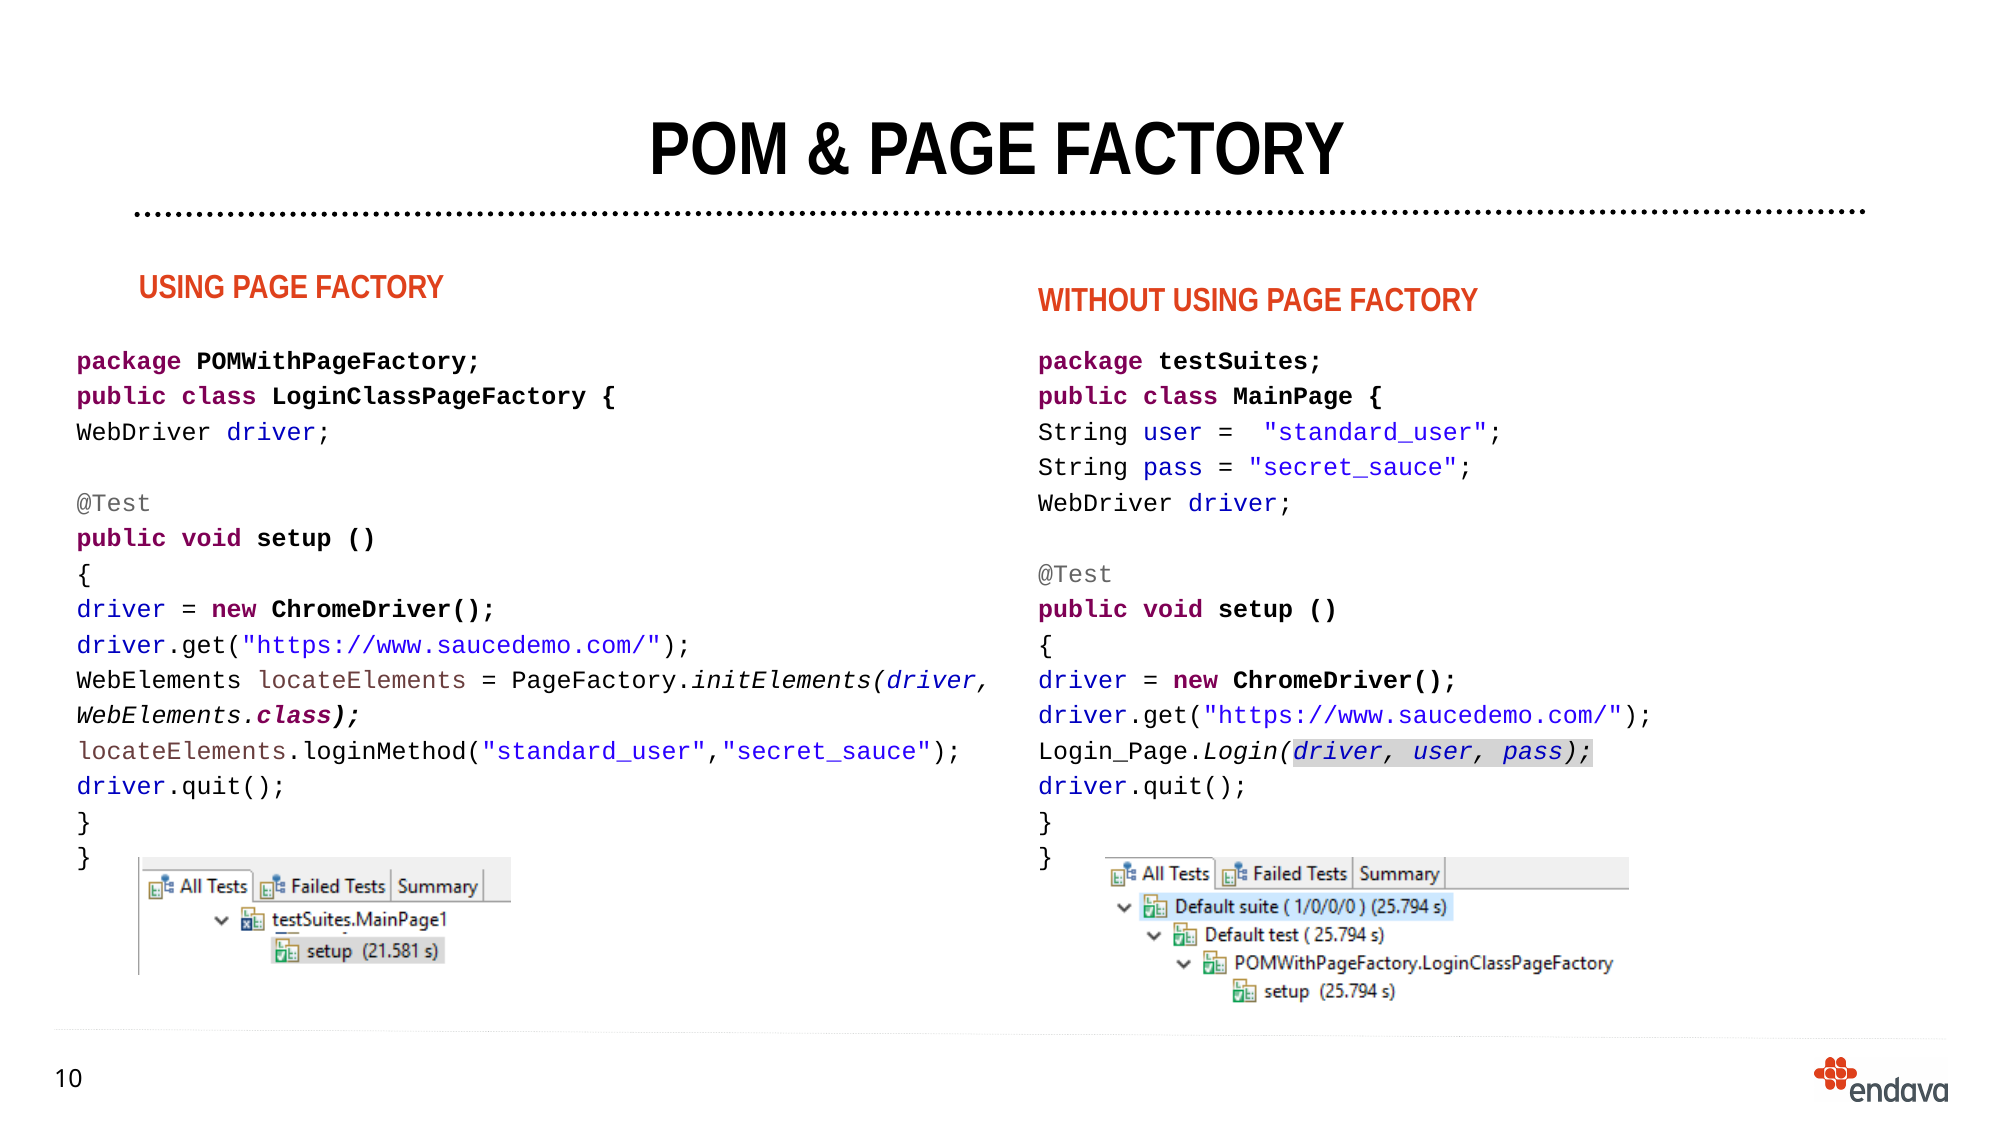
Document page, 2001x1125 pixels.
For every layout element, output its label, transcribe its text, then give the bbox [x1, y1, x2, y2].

picture [1105, 857, 1629, 1026]
picture [1814, 1057, 1948, 1102]
picture [138, 857, 511, 975]
title POM & Page factory [198, 26, 1812, 195]
list package POMWithPageFactory; public class LoginClassPageFactory { WebDriver driver; @Test public void setup () { driver = new ChromeDriver(); driver.get("https://www.saucedemo.com/"); WebElements locateElements = PageFactory.initElements(driver, WebElements.class); locateElements.loginMethod("standard_user","secret_sauce"); driver.quit(); } } [76, 352, 1038, 883]
list Without Using page factory [1038, 243, 1574, 317]
list package testSuites; public class MainPage { String user = "standard_user"; String pass = "secret_sauce"; WebDriver driver; @Test public void setup () { driver = new ChromeDriver(); driver.get("https://www.saucedemo.com/"); Login_Page.Login(driver, user, pass); driver.quit(); } } [1038, 352, 2000, 883]
list Using page factory [138, 230, 675, 304]
